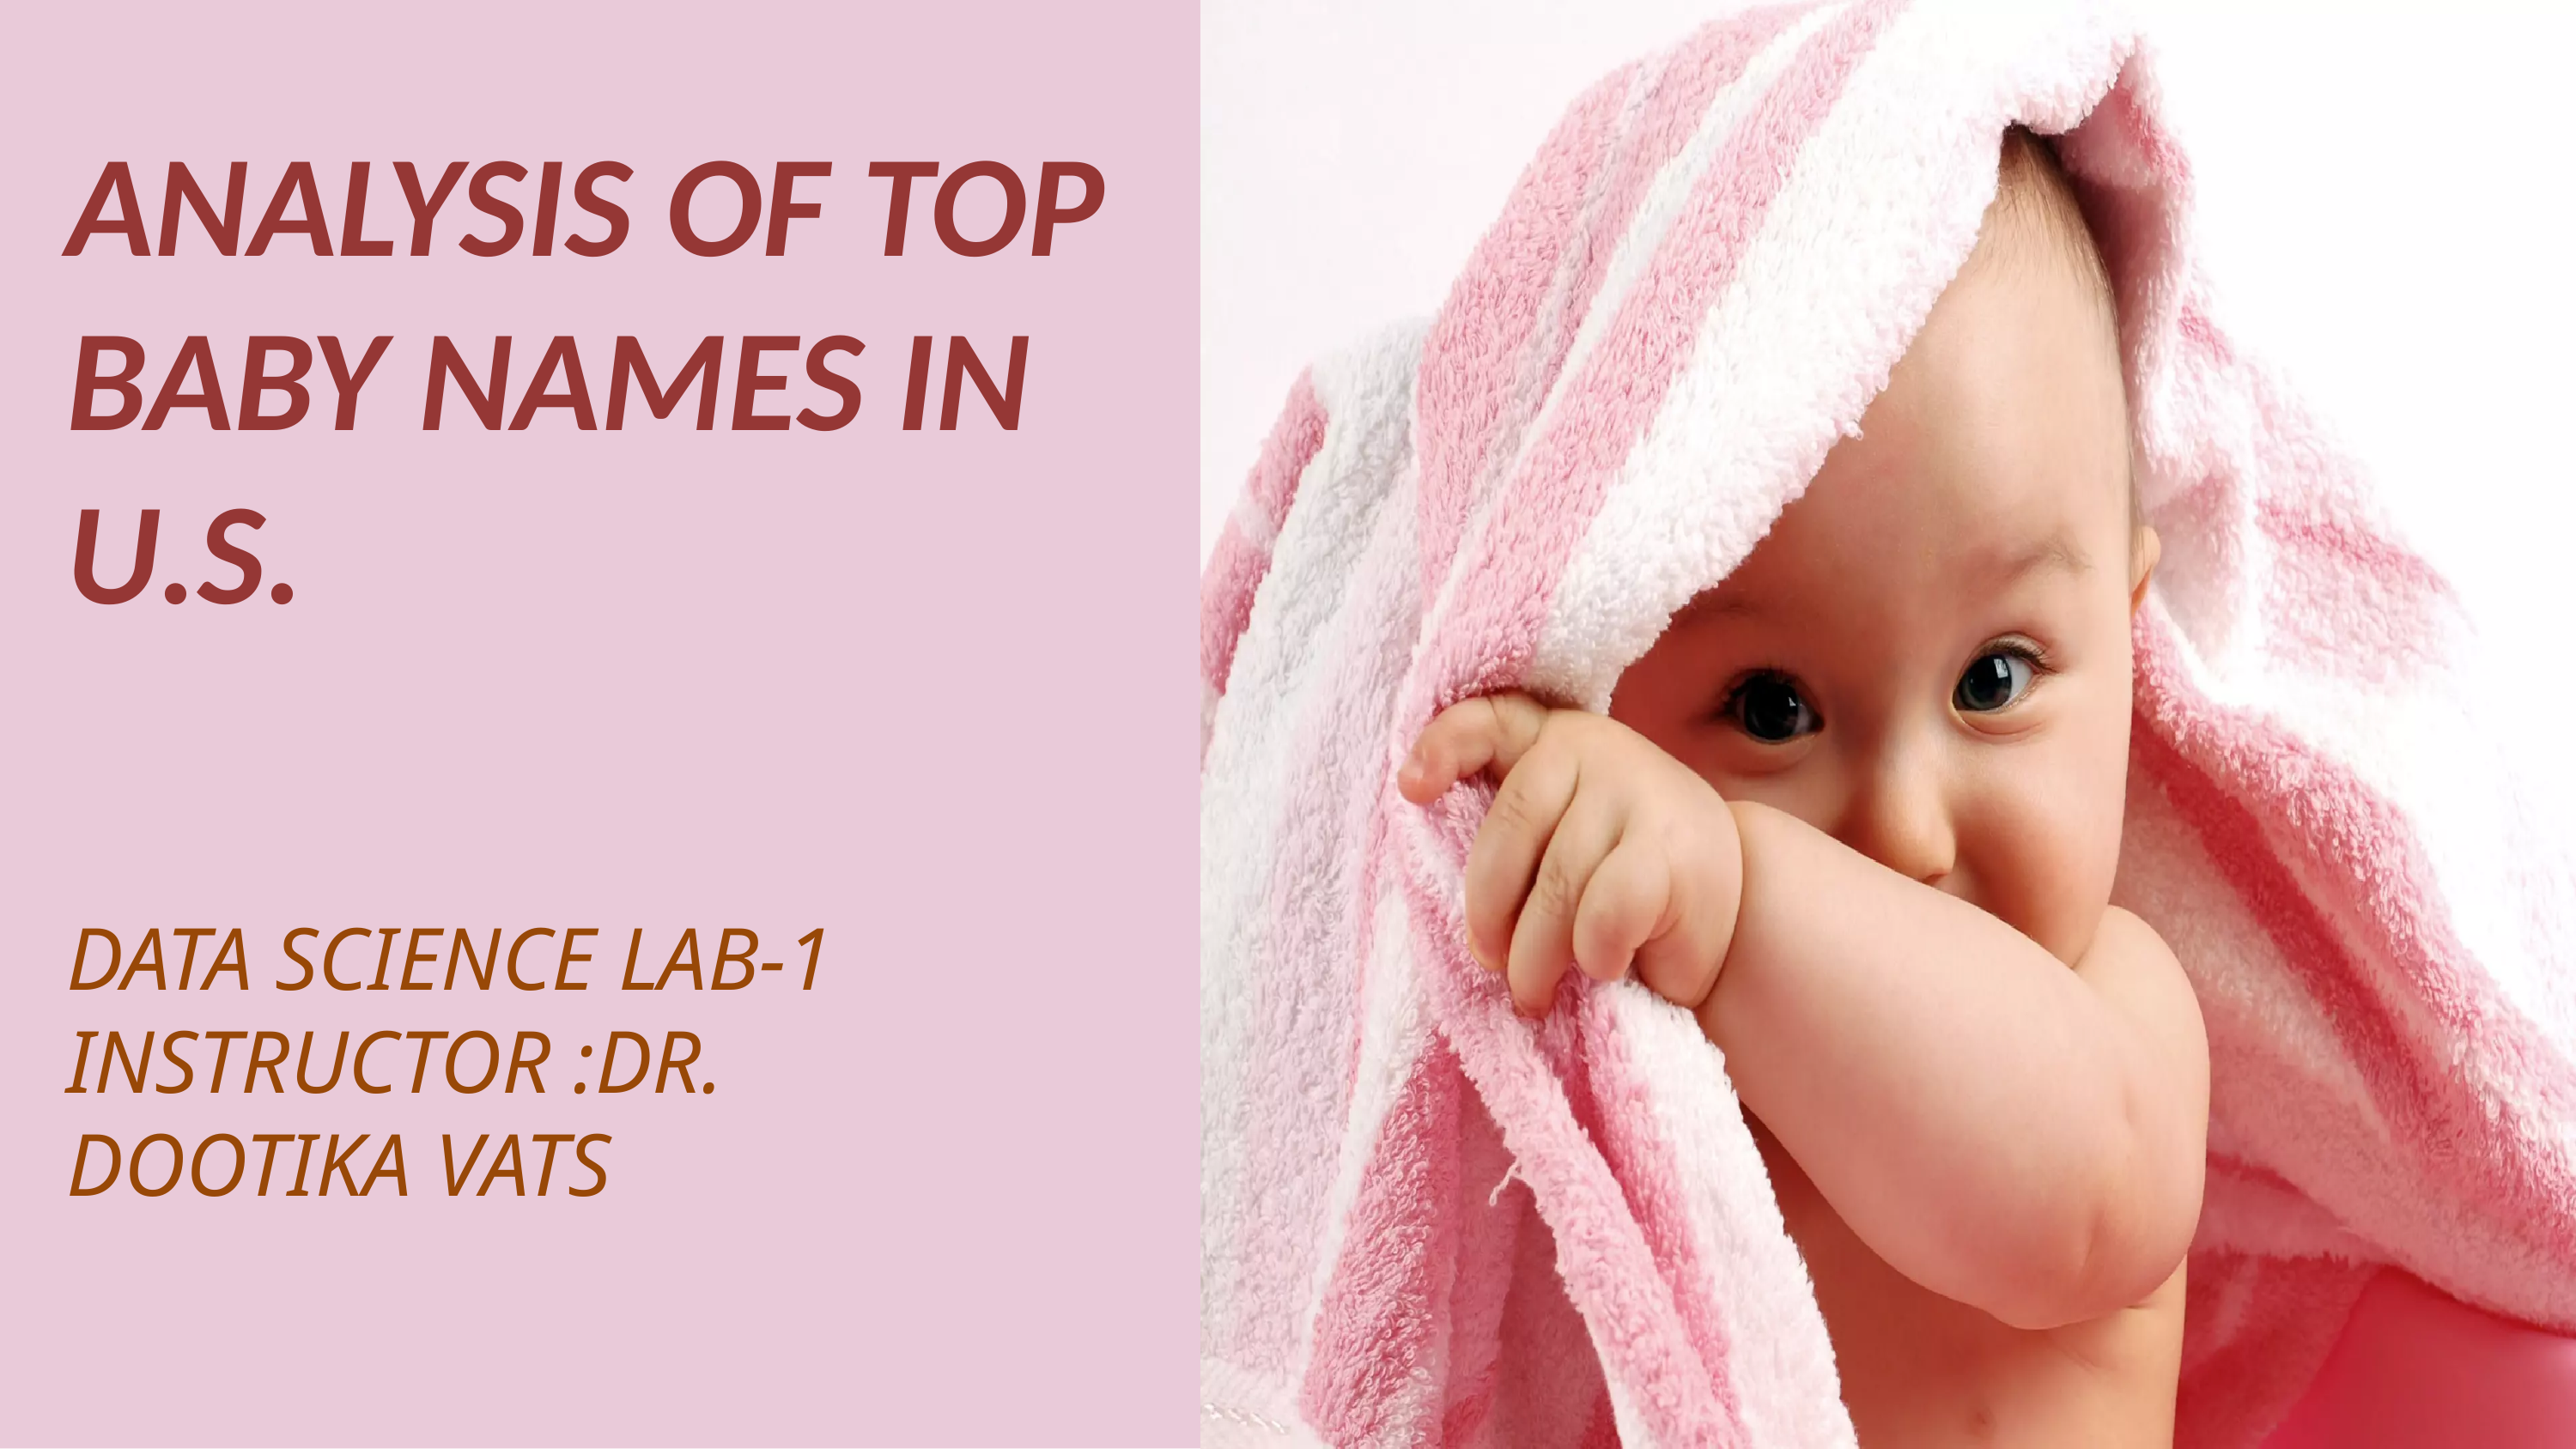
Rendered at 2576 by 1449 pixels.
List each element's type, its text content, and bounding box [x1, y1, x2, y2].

text_box ANALYSIS OF TOP BABY NAMES IN U.S. [53, 105, 1196, 640]
picture [1200, 0, 2576, 1449]
text_box DATA SCIENCE LAB-1 INSTRUCTOR :DR. DOOTIKA VATS [53, 898, 1030, 1220]
